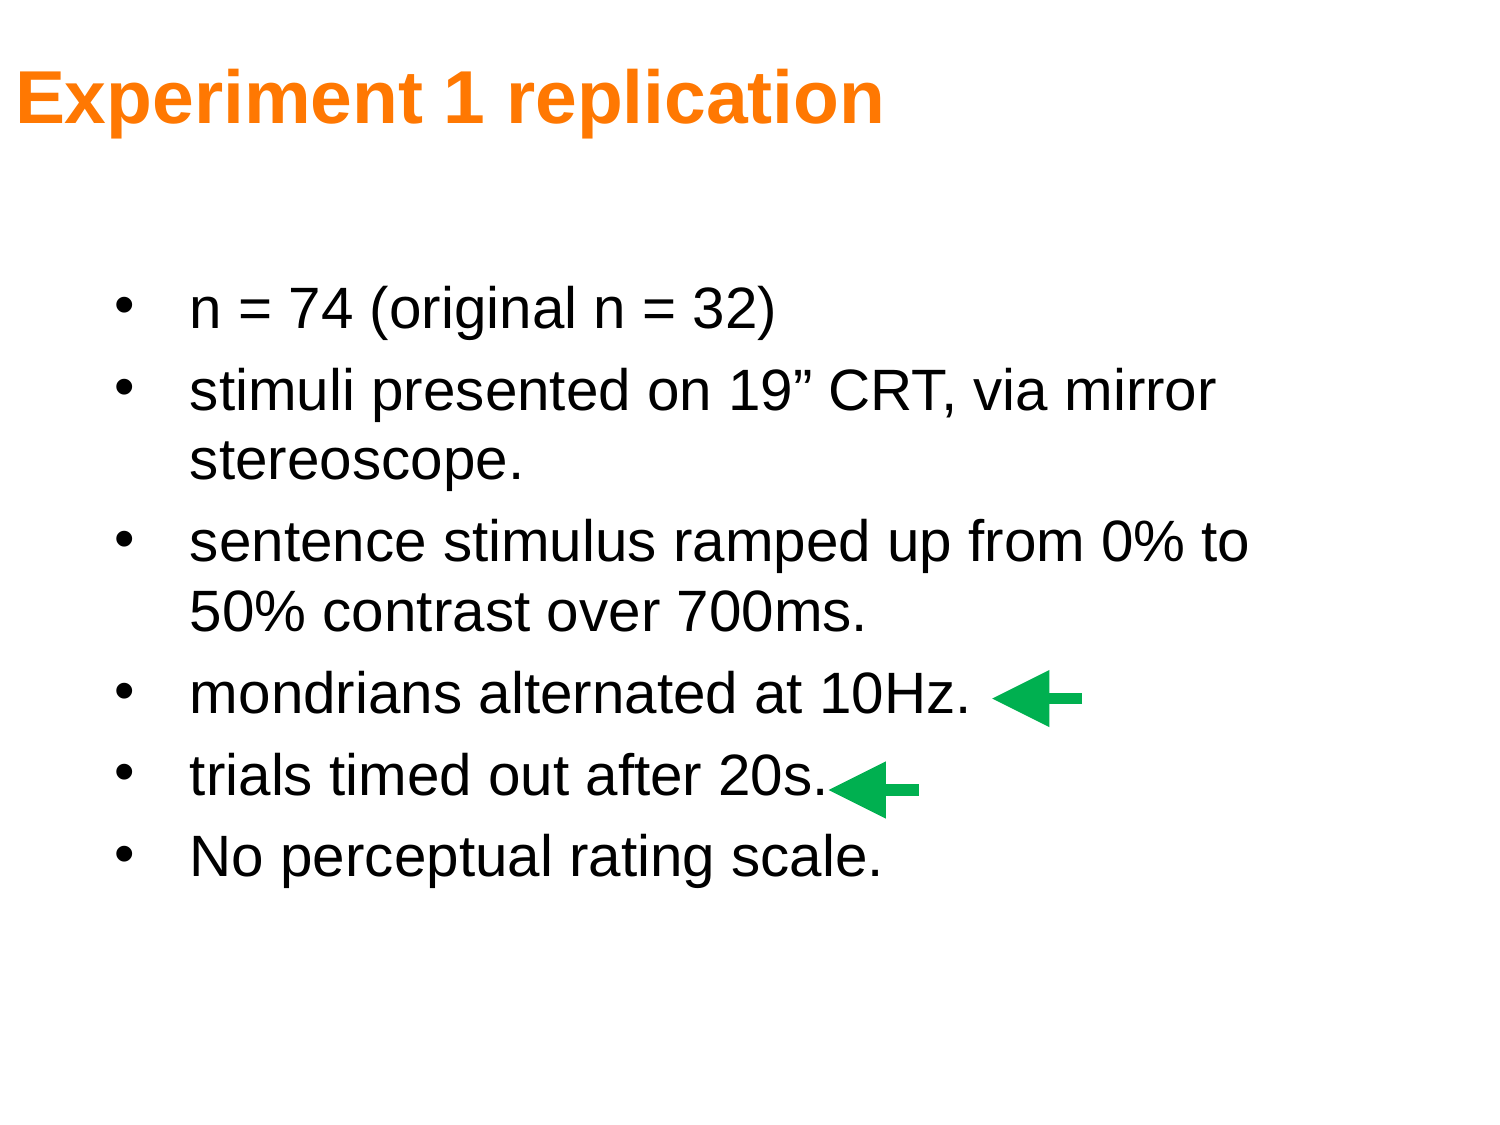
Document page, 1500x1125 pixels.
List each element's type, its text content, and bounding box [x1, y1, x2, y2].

title Experiment 1 replication [0, 0, 1288, 188]
list n = 74 (original n = 32) stimuli presented on 19” CRT, via mirror stereoscope. sentence stimulus ramped up from 0% to 50% contrast over 700ms. mondrians alternated at 10Hz. trials timed out after 20s. No perceptual rating scale. [99, 262, 1375, 675]
